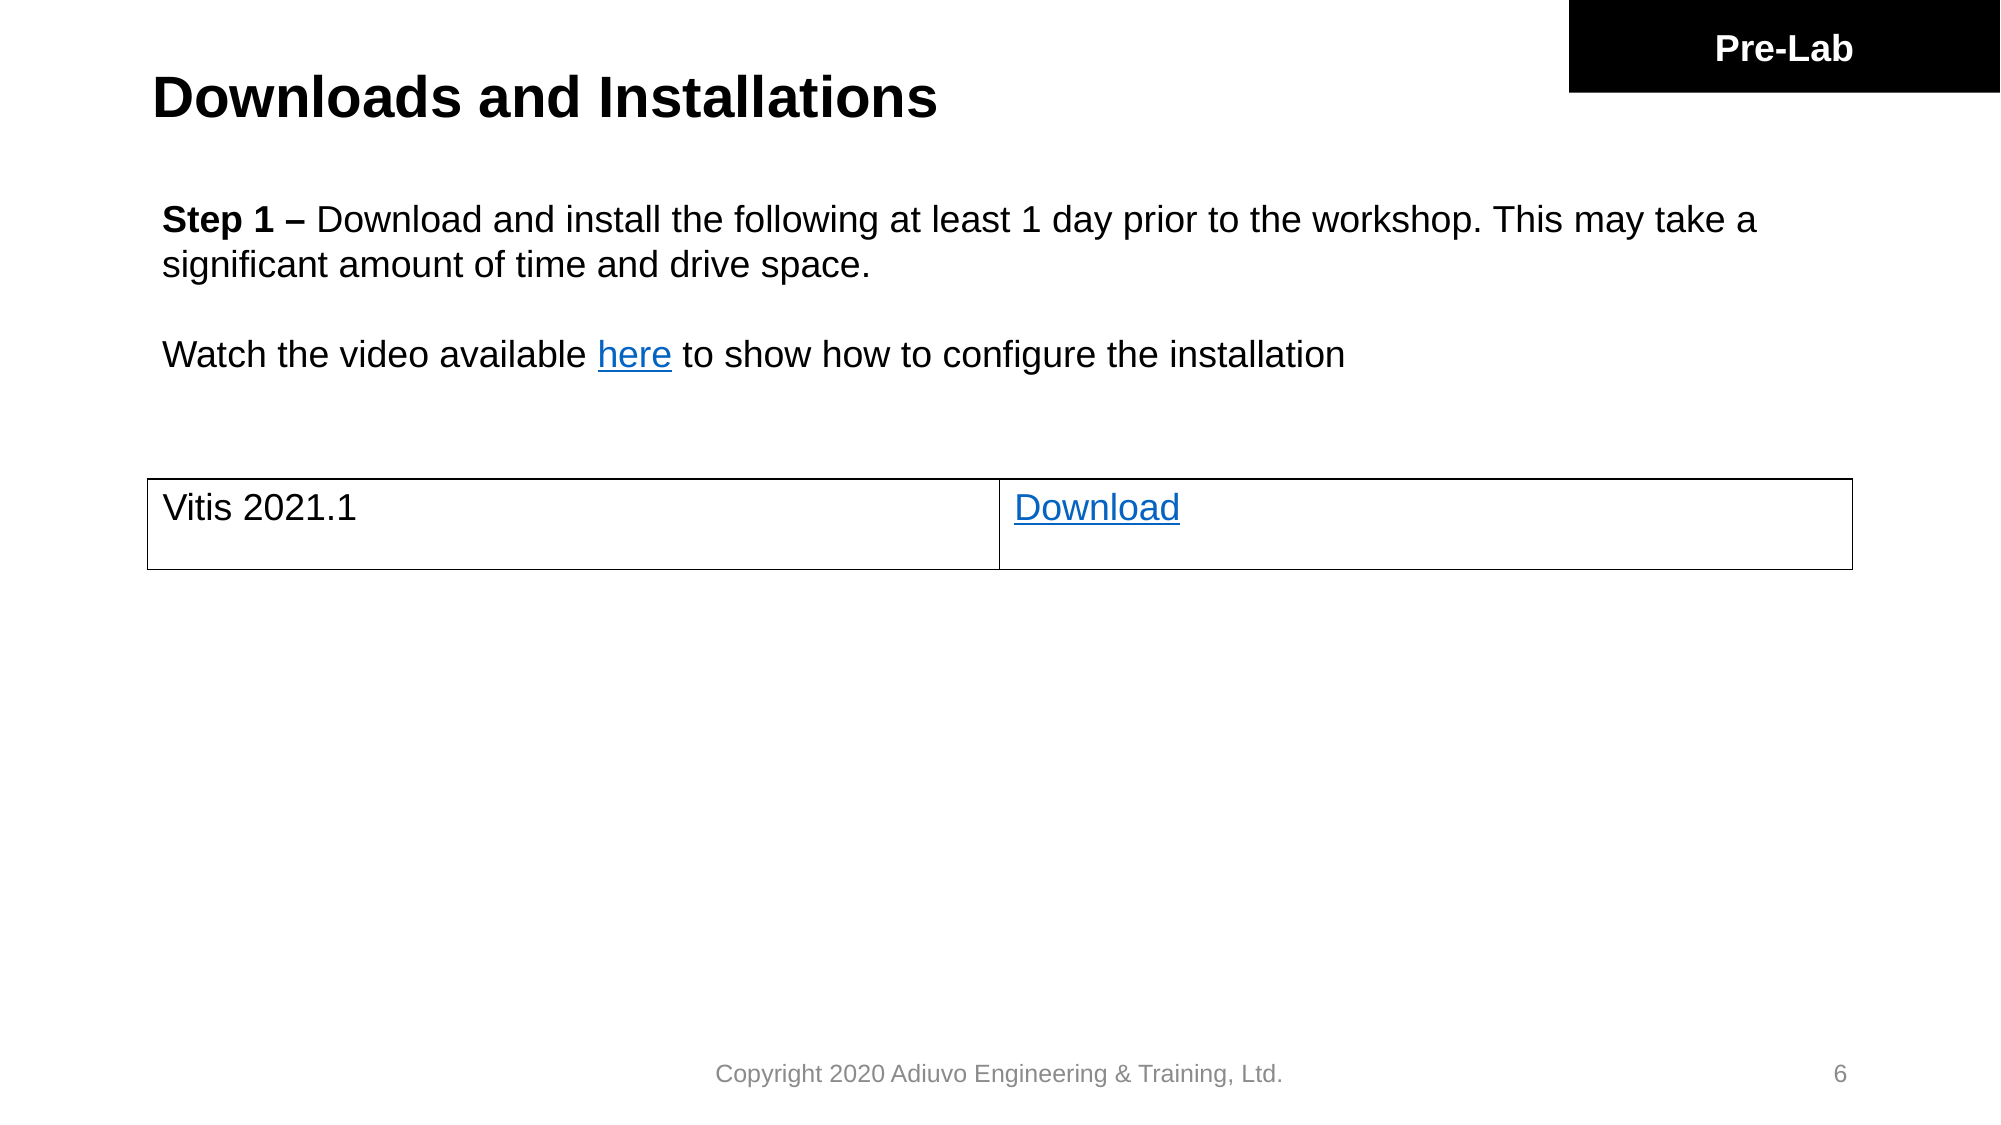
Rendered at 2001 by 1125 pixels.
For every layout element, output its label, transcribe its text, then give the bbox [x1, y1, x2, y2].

table_header Vitis 2021.1 [148, 480, 999, 569]
footer Copyright 2020 Adiuvo Engineering & Training, Ltd. [662, 1042, 1338, 1103]
text_box Pre-Lab [1568, 0, 2000, 94]
table_header Download [1000, 480, 1852, 569]
text_box Step 1 – Download and install the following at least 1 day prior to the workshop. This may take a significant amount of time and drive space. Watch the video available here to show how to configure the installation [147, 187, 1873, 428]
slide_number 6 [1412, 1042, 1863, 1103]
title Downloads and Installations [137, 59, 1863, 153]
